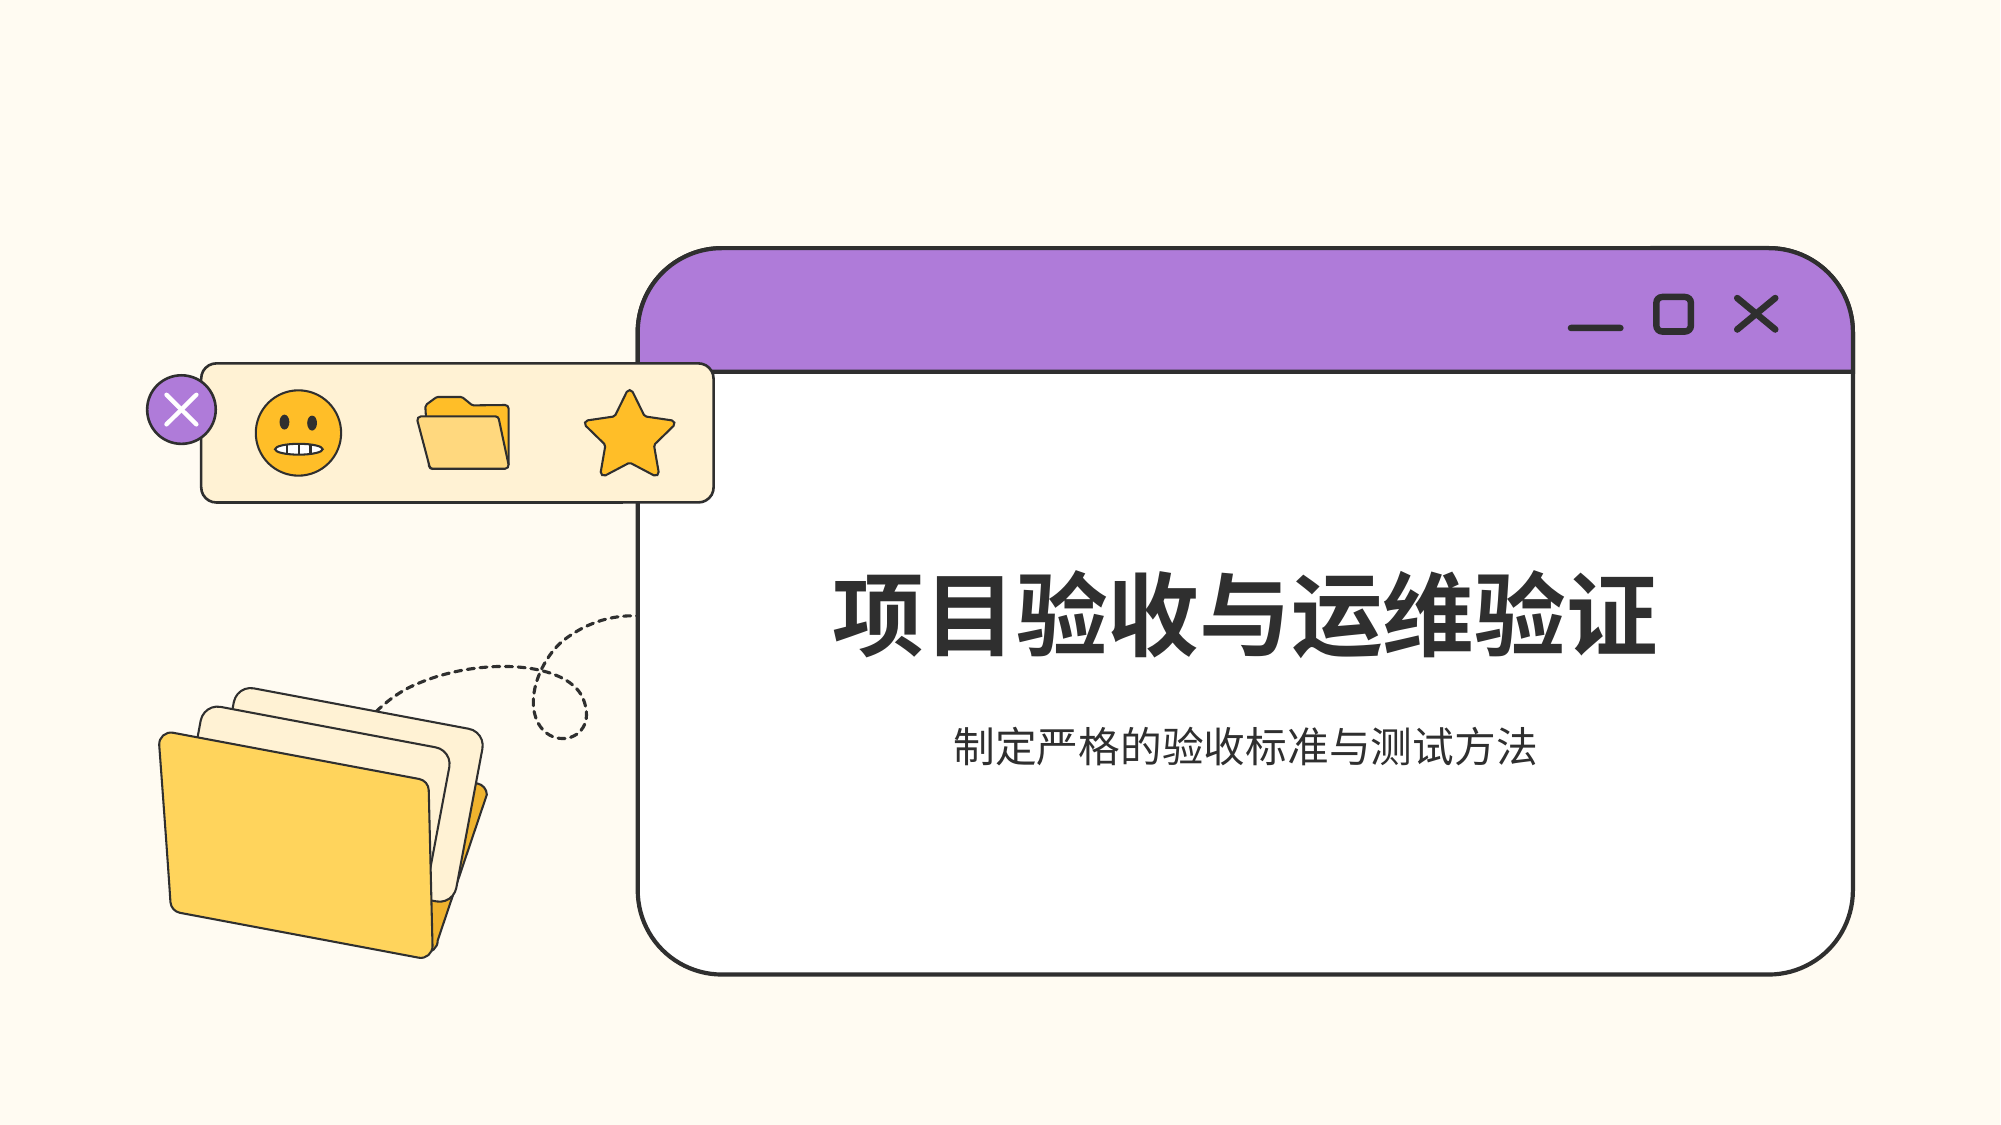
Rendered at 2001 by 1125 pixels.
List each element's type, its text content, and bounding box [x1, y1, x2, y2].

title 项目验收与运维验证 [714, 428, 1777, 676]
list 制定严格的验收标准与测试方法 [714, 703, 1777, 910]
